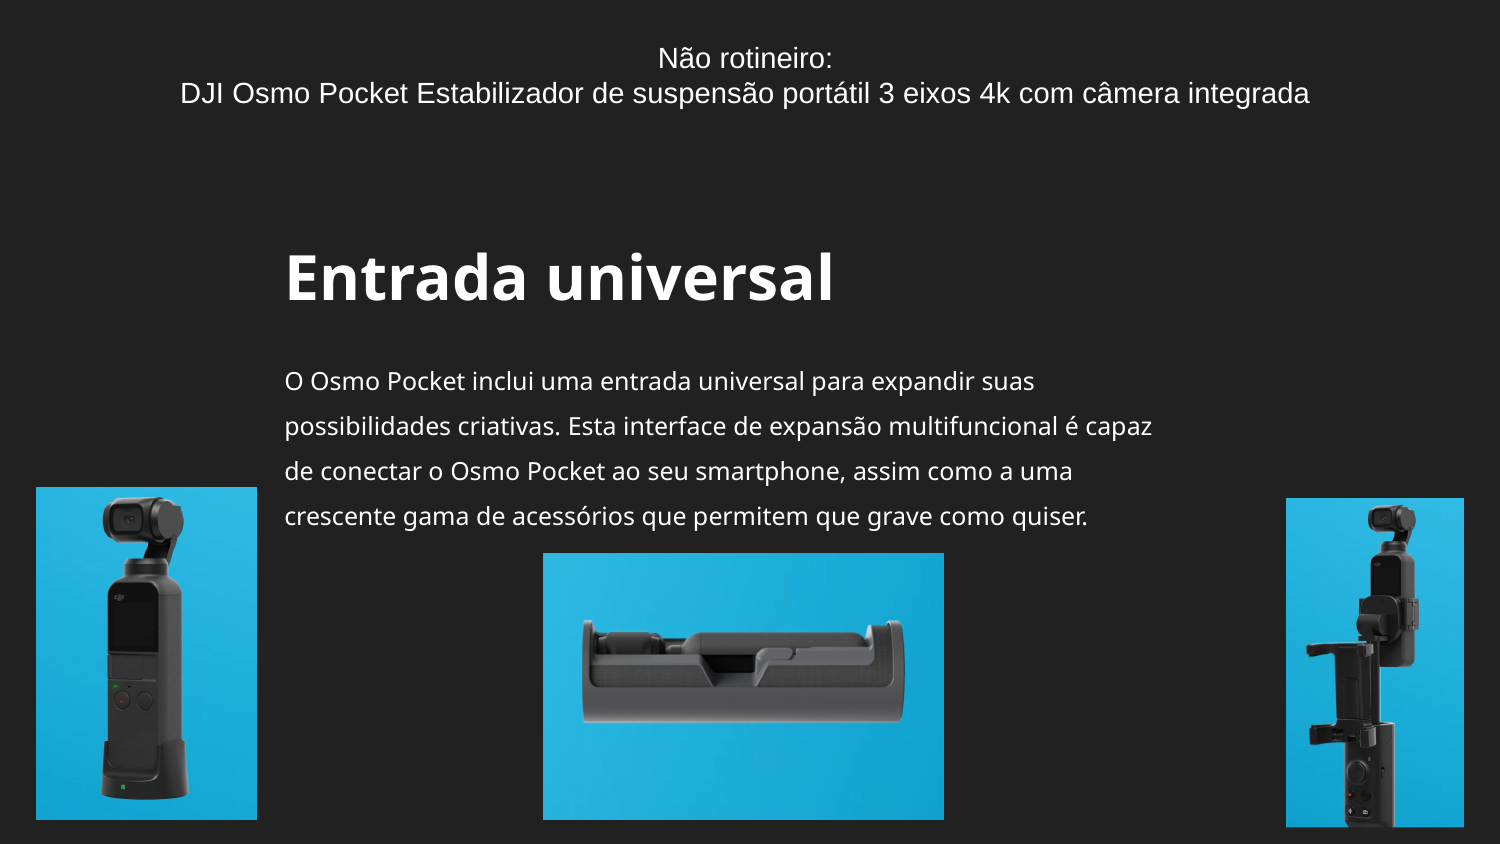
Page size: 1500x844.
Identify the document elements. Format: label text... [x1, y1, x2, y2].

text_box Entrada universal O Osmo Pocket inclui uma entrada universal para expandir suas possibilidades criativas. Esta interface de expansão multifuncional é capaz de conectar o Osmo Pocket ao seu smartphone, assim como a uma crescente gama de acessórios que permitem que grave como quiser. [269, 161, 1183, 546]
title Não rotineiro: DJI Osmo Pocket Estabilizador de suspensão portátil 3 eixos 4k com câmera integrada [36, 0, 1464, 125]
picture [1286, 498, 1464, 831]
picture [36, 487, 257, 820]
picture [544, 485, 944, 844]
